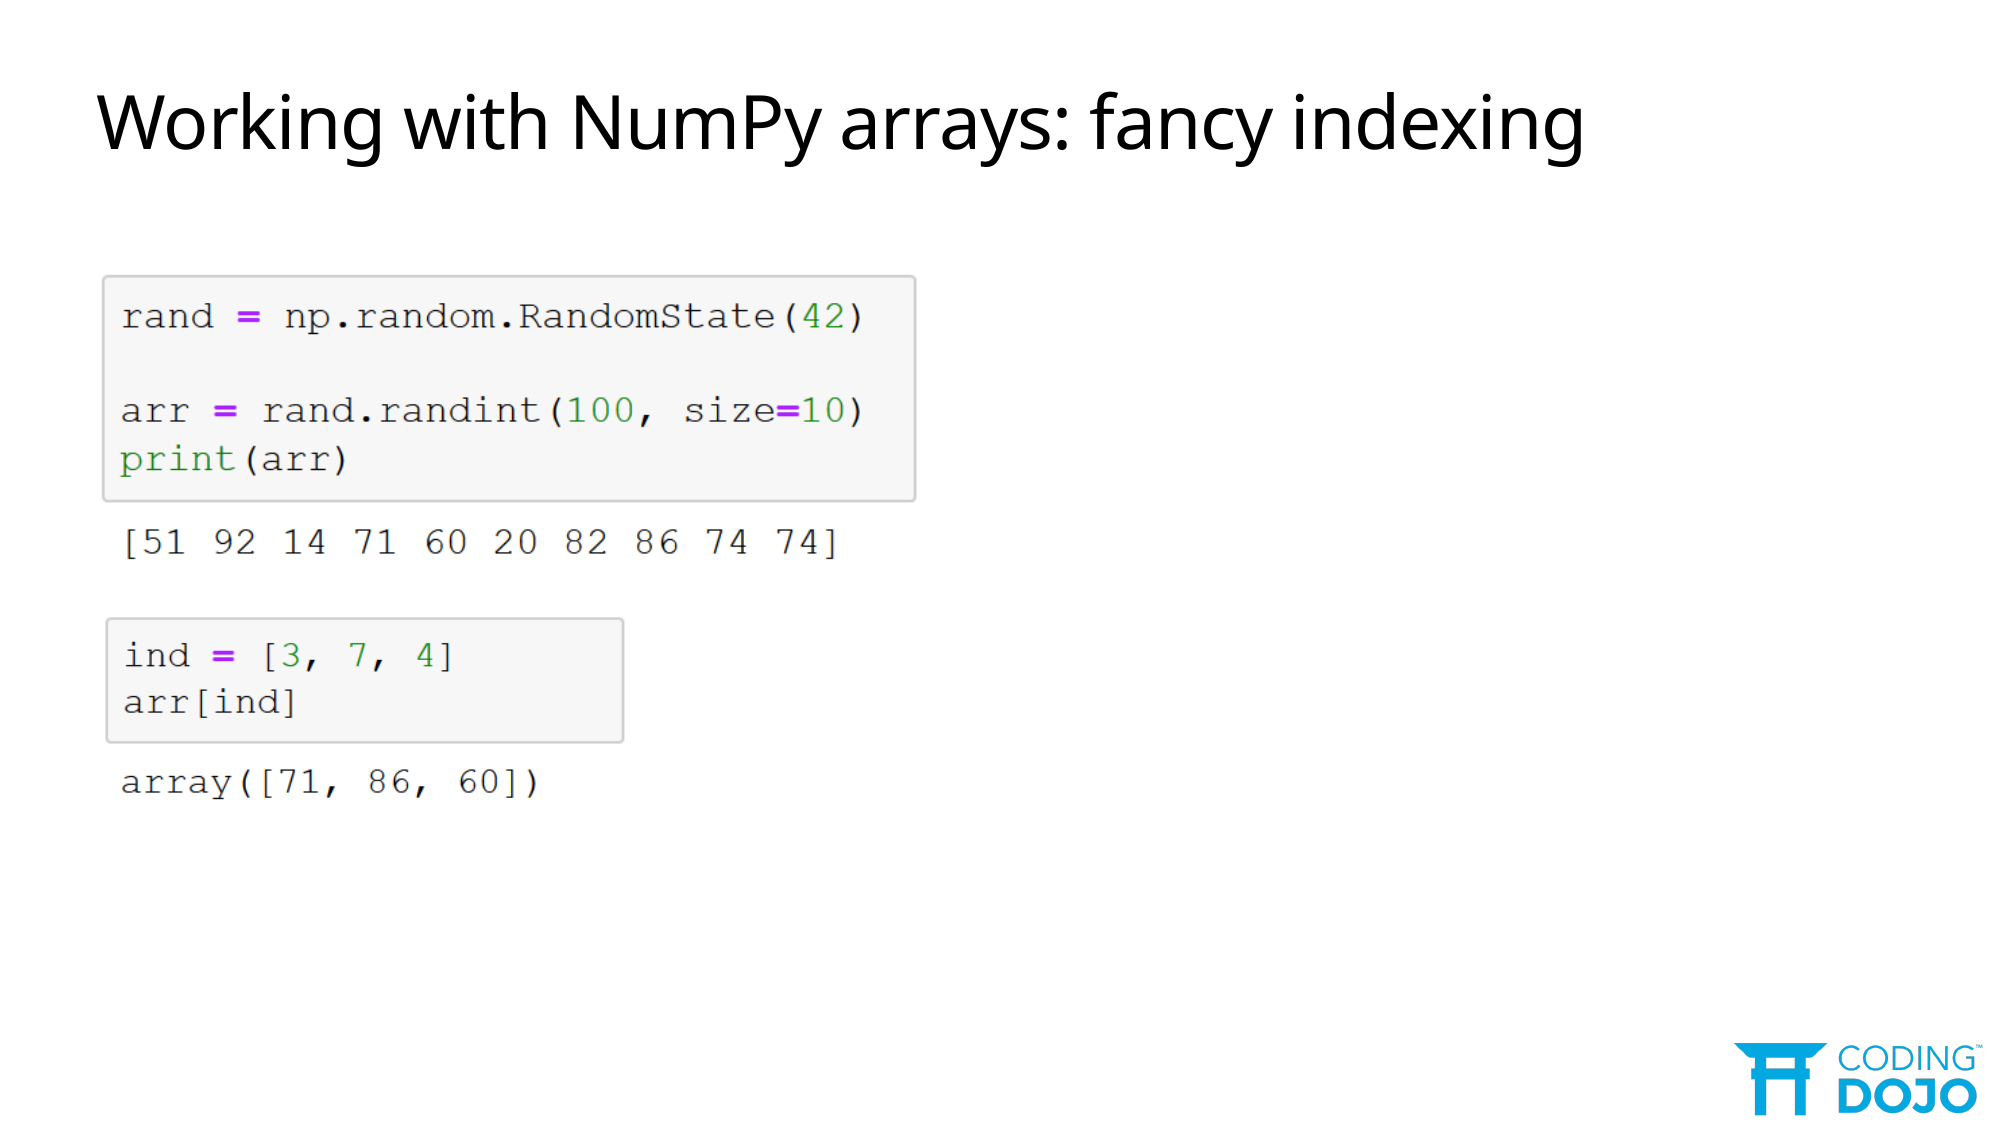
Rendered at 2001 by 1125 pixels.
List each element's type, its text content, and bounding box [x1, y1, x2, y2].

picture [93, 611, 631, 816]
title Working with NumPy arrays: fancy indexing [96, 75, 1904, 166]
picture [94, 267, 922, 578]
